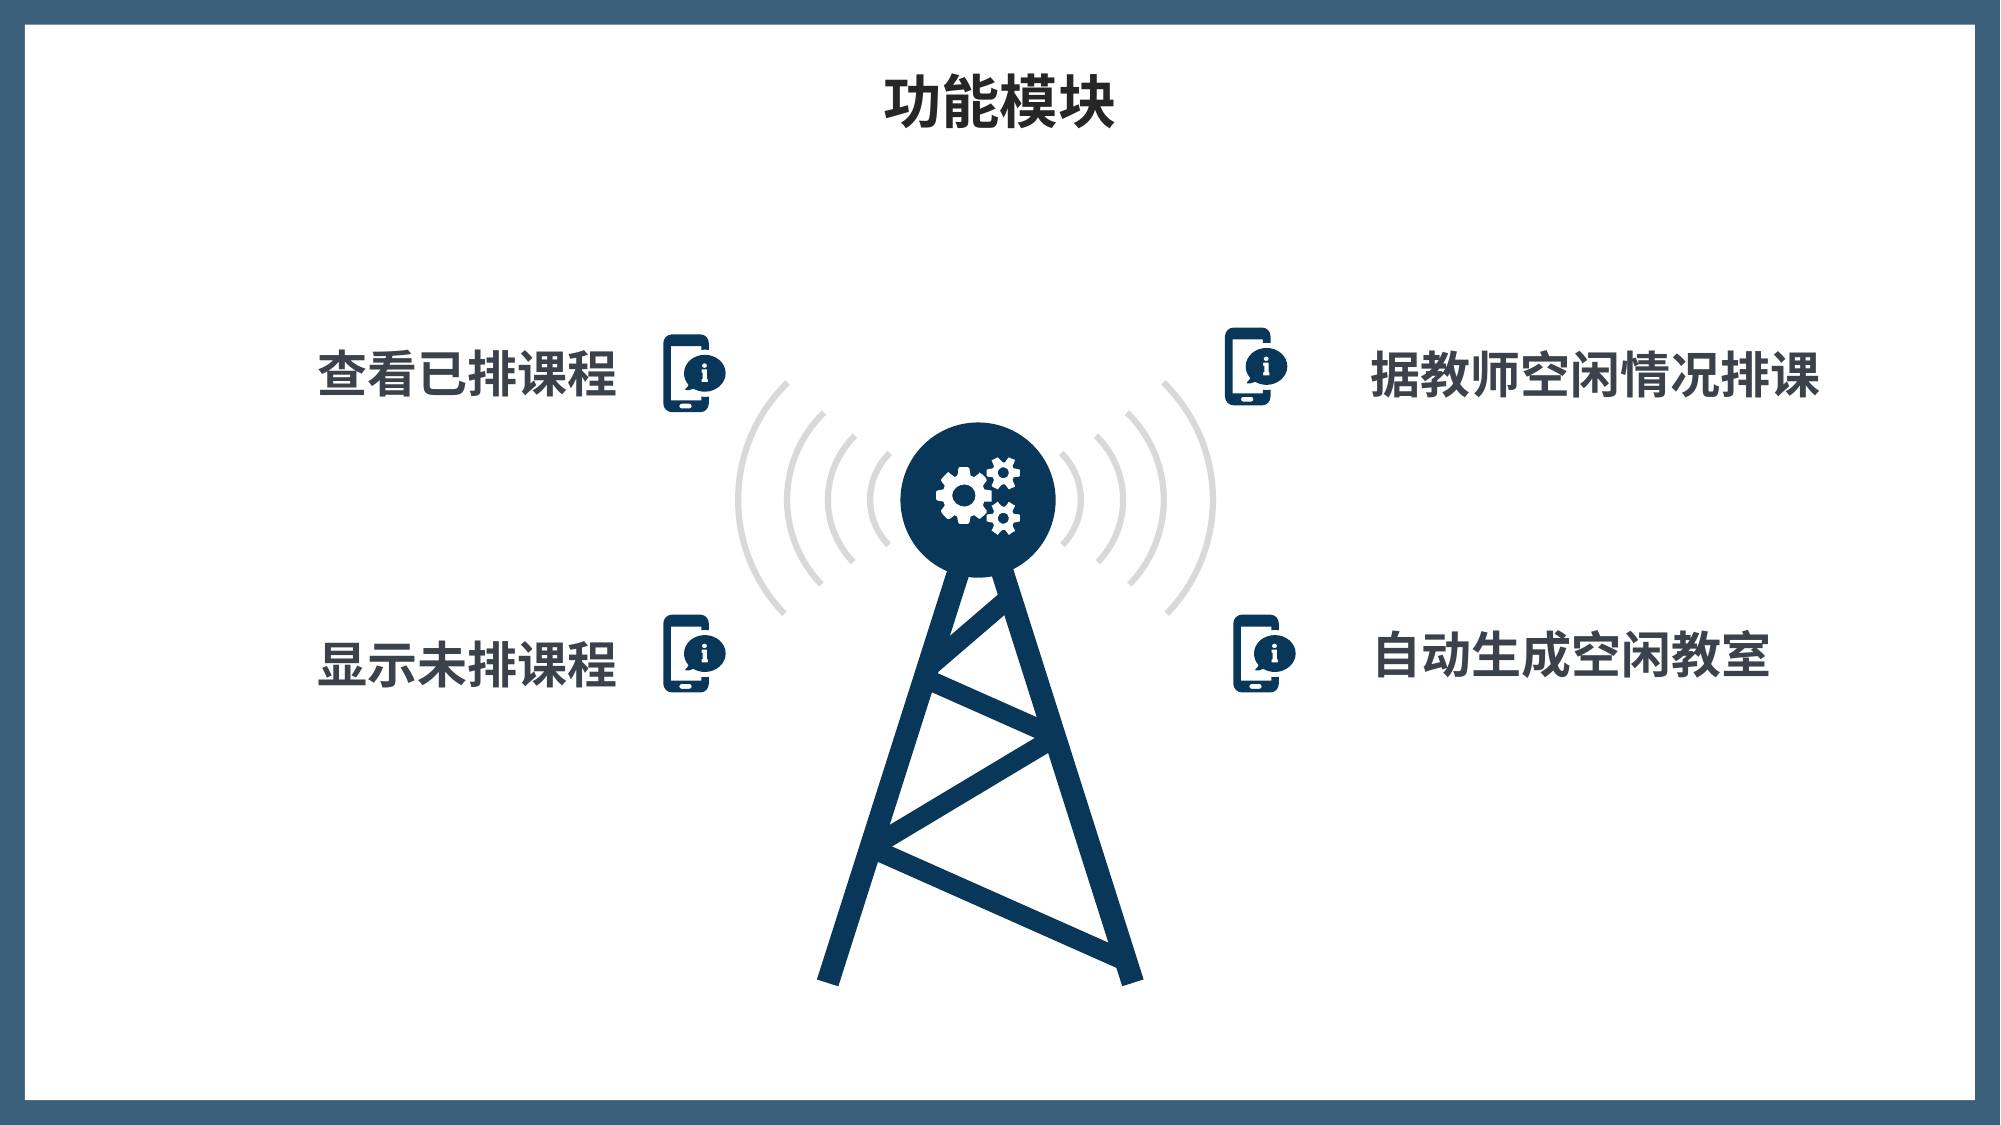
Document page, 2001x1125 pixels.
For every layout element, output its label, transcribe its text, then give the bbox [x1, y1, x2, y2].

text_box 查看已排课程 [263, 323, 632, 411]
text_box 显示未排课程 [223, 626, 632, 701]
text_box 自动生成空闲教室 [1317, 616, 1825, 692]
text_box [663, 327, 1296, 994]
text_box 功能模块 [868, 58, 1132, 143]
text_box 据教师空闲情况排课 [1333, 336, 1858, 411]
